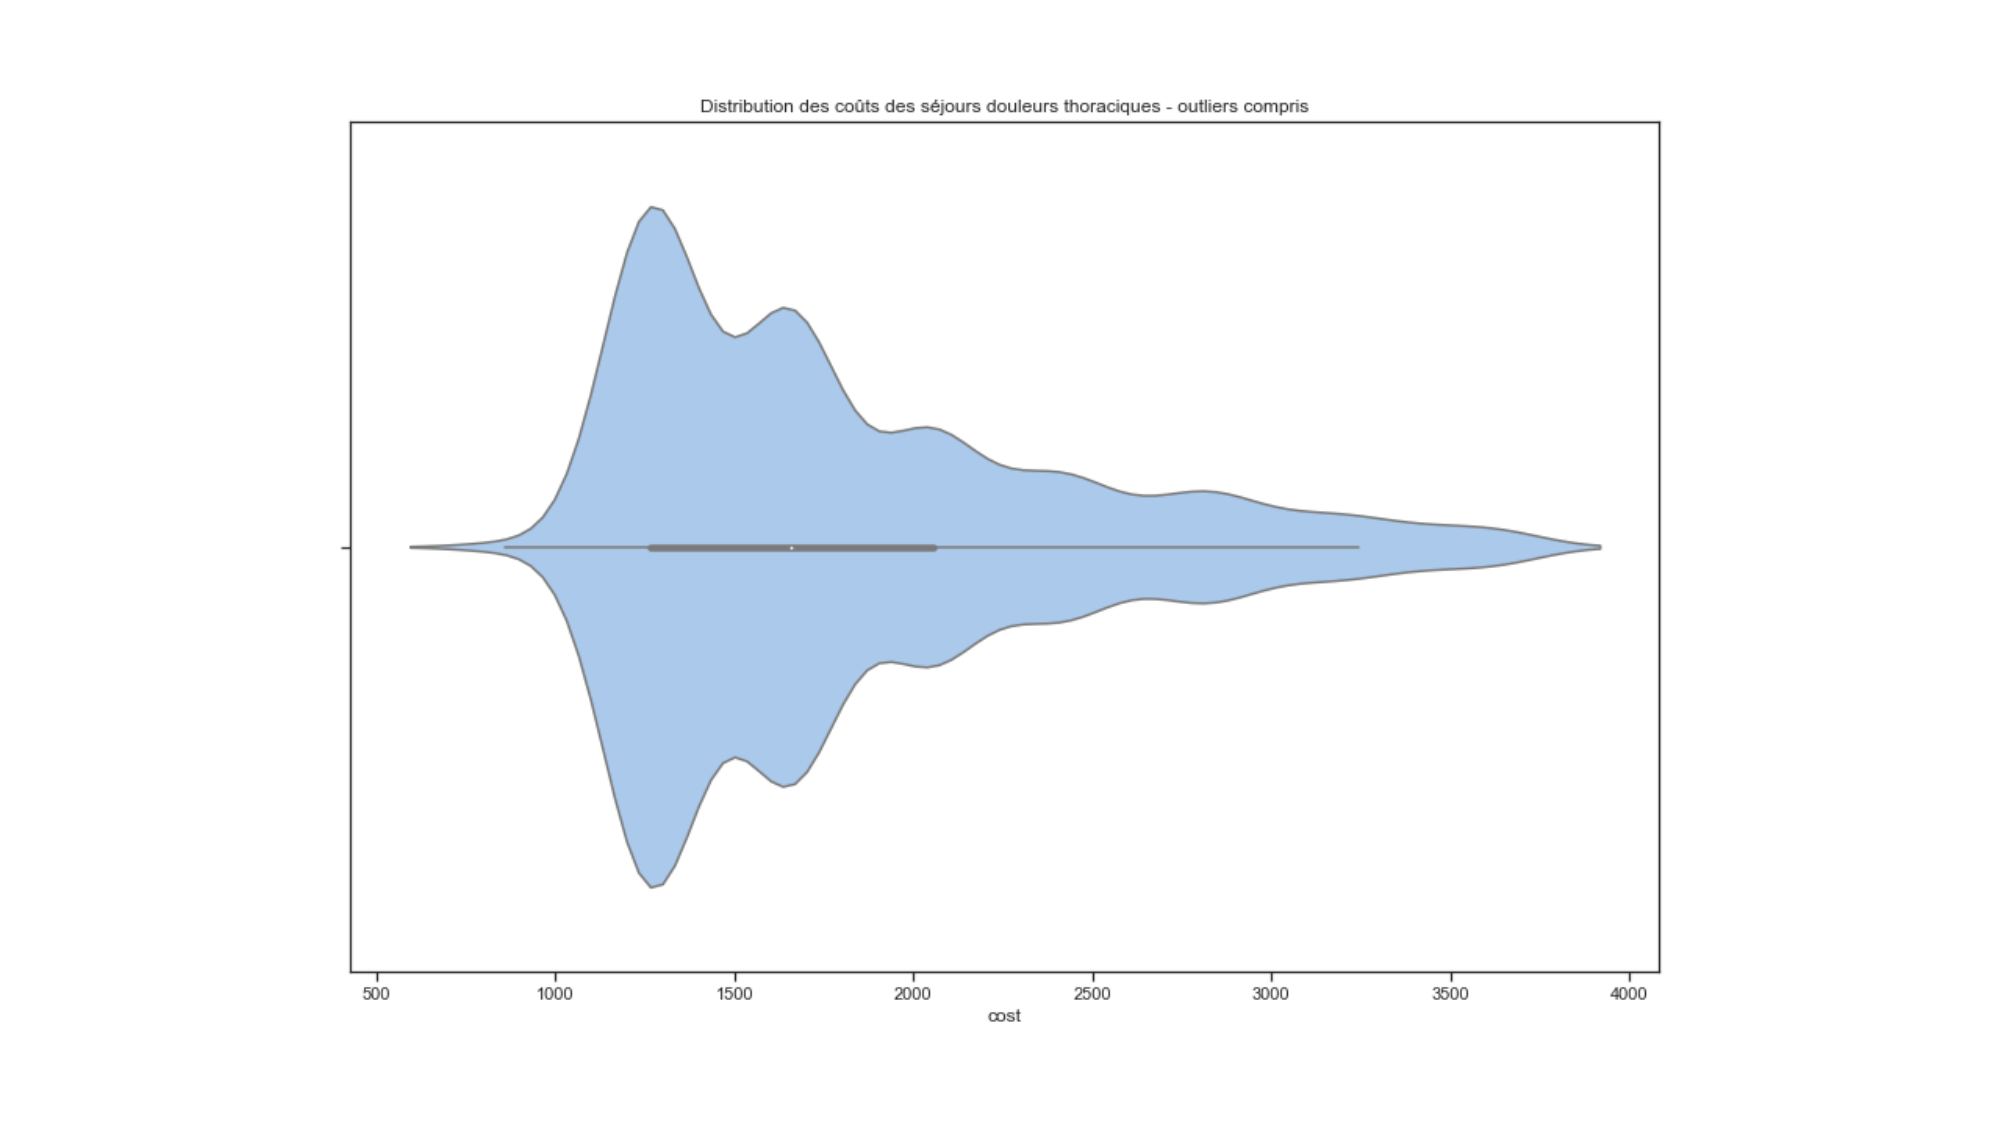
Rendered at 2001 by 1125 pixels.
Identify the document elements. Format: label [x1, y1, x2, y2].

picture [330, 89, 1670, 1036]
